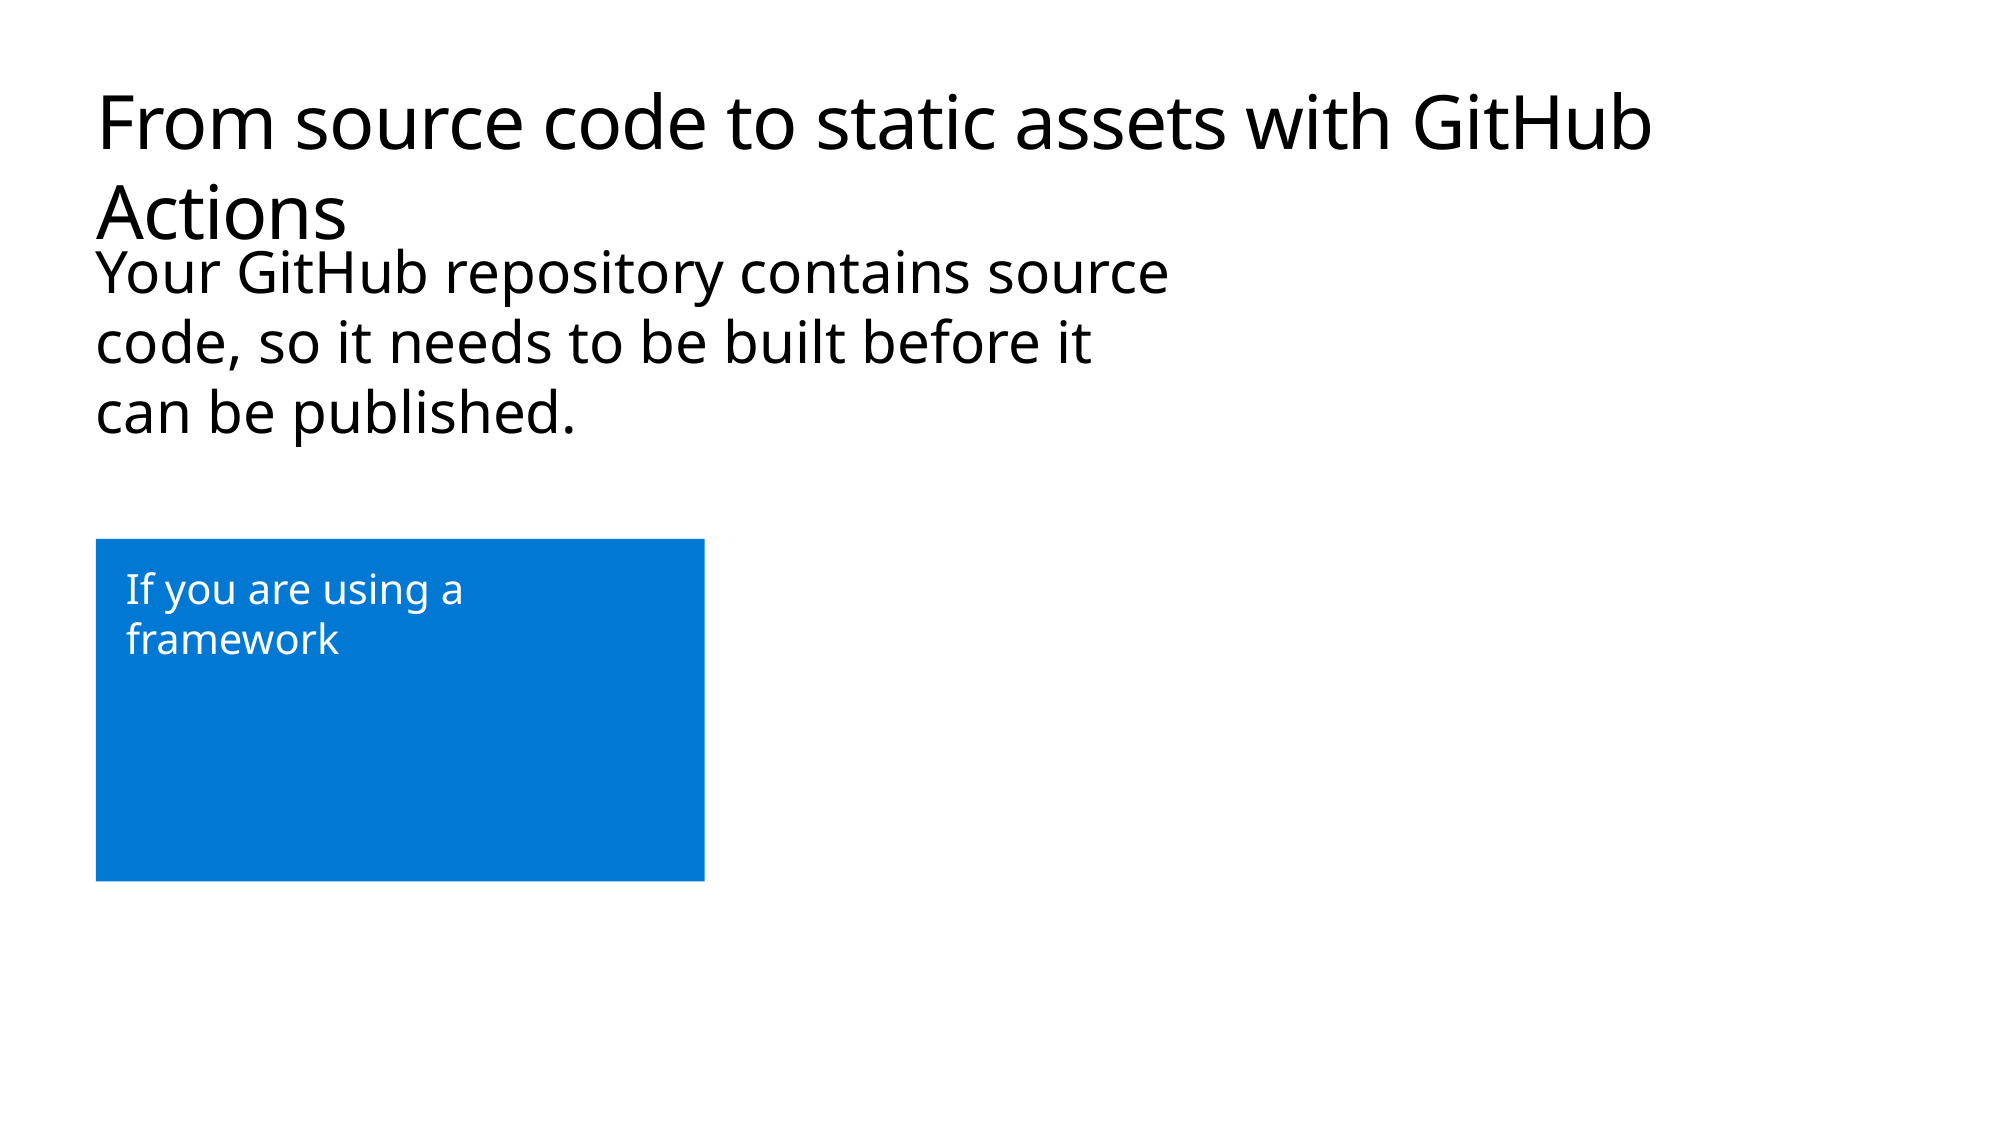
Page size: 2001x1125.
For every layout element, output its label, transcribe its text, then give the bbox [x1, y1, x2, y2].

text_box If you are using a framework [95, 538, 705, 882]
title From source code to static assets with GitHub Actions [96, 75, 1904, 165]
list Your GitHub repository contains source code, so it needs to be built before it can be published. [95, 235, 1189, 376]
